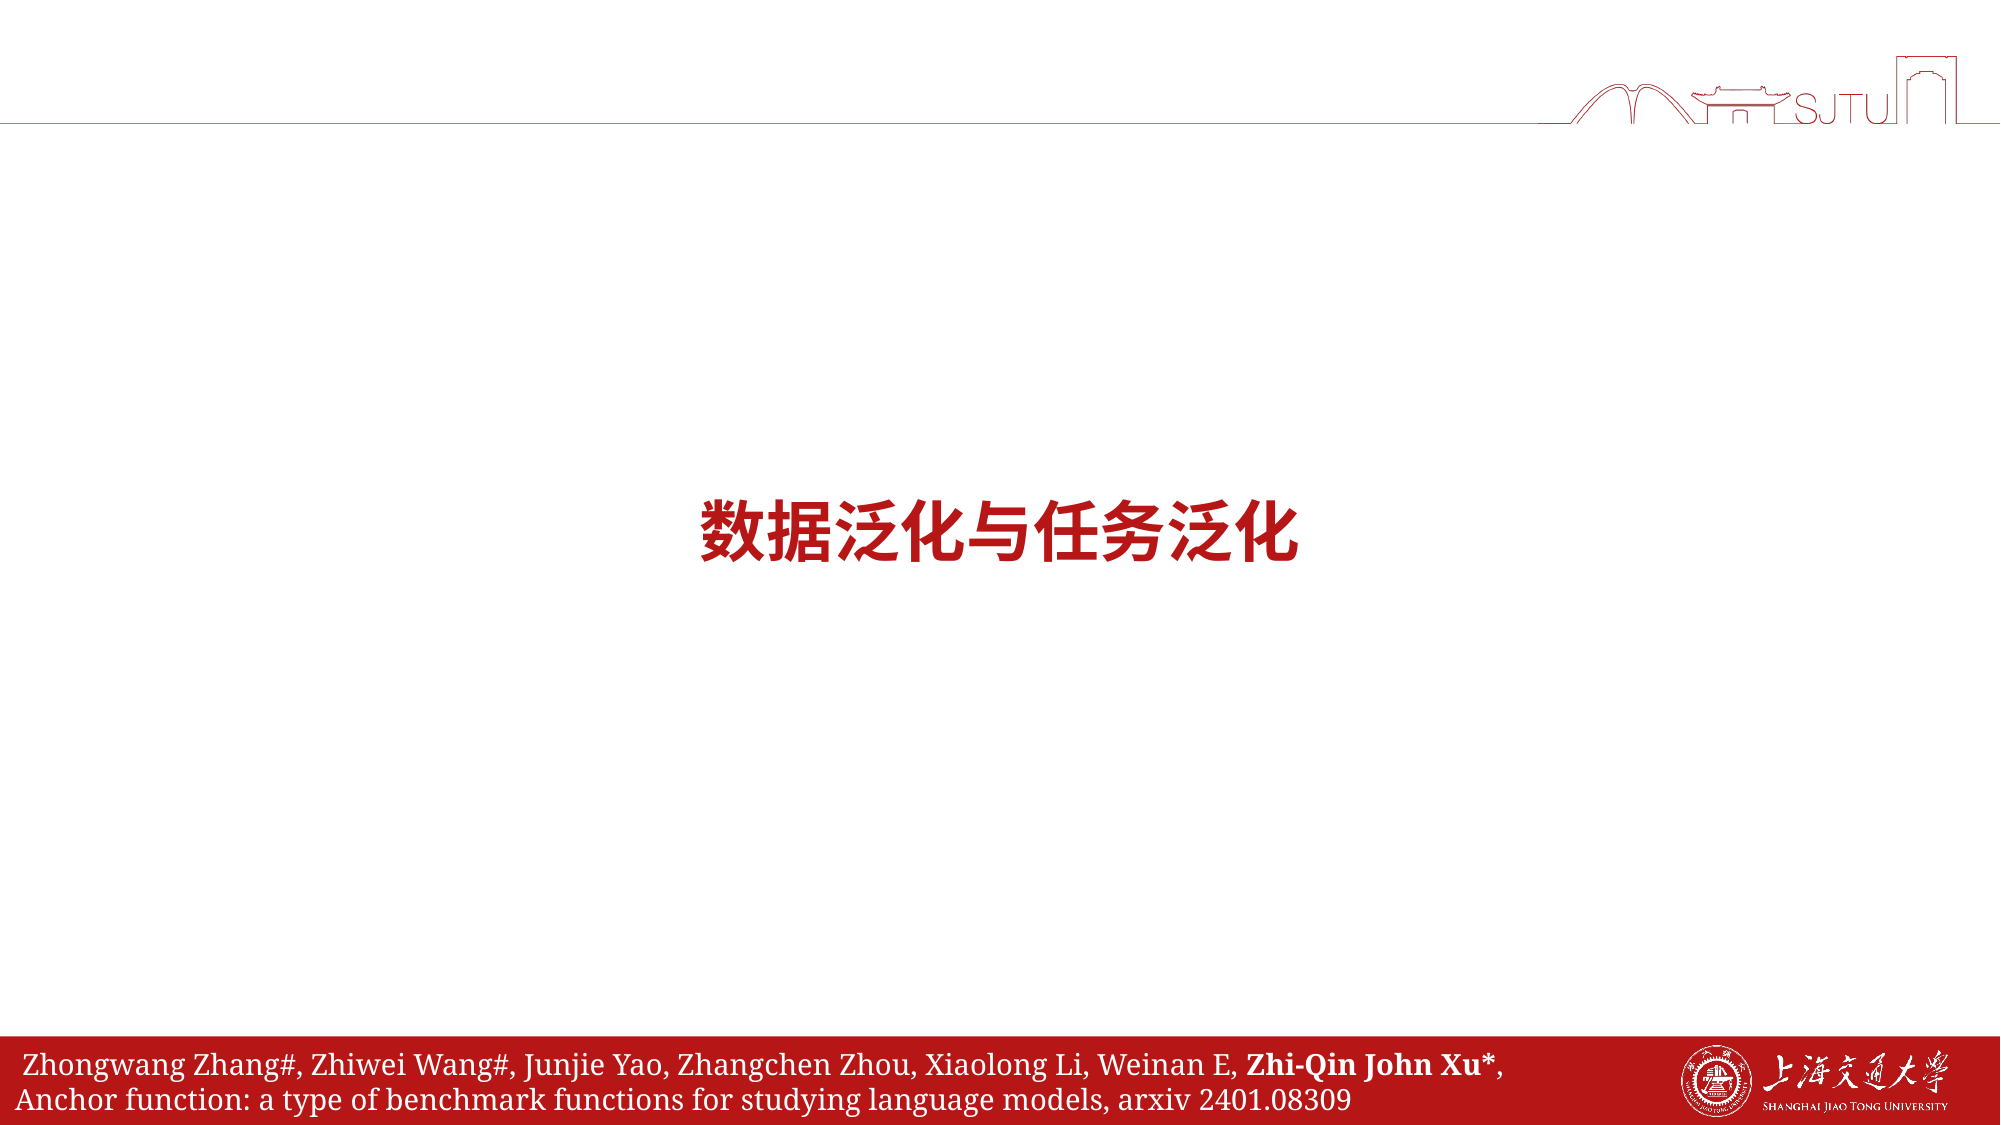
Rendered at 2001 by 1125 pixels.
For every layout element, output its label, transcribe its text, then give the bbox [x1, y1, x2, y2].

picture [0, 56, 2000, 124]
picture [1681, 1045, 1948, 1117]
title 数据泛化与任务泛化 [62, 444, 1938, 570]
text_box Zhongwang Zhang#, Zhiwei Wang#, Junjie Yao, Zhangchen Zhou, Xiaolong Li, Weinan E, Zhi-Qin John Xu*, Anchor function: a type of benchmark functions for studying language models, arxiv 2401.08309 [0, 1039, 1621, 1124]
